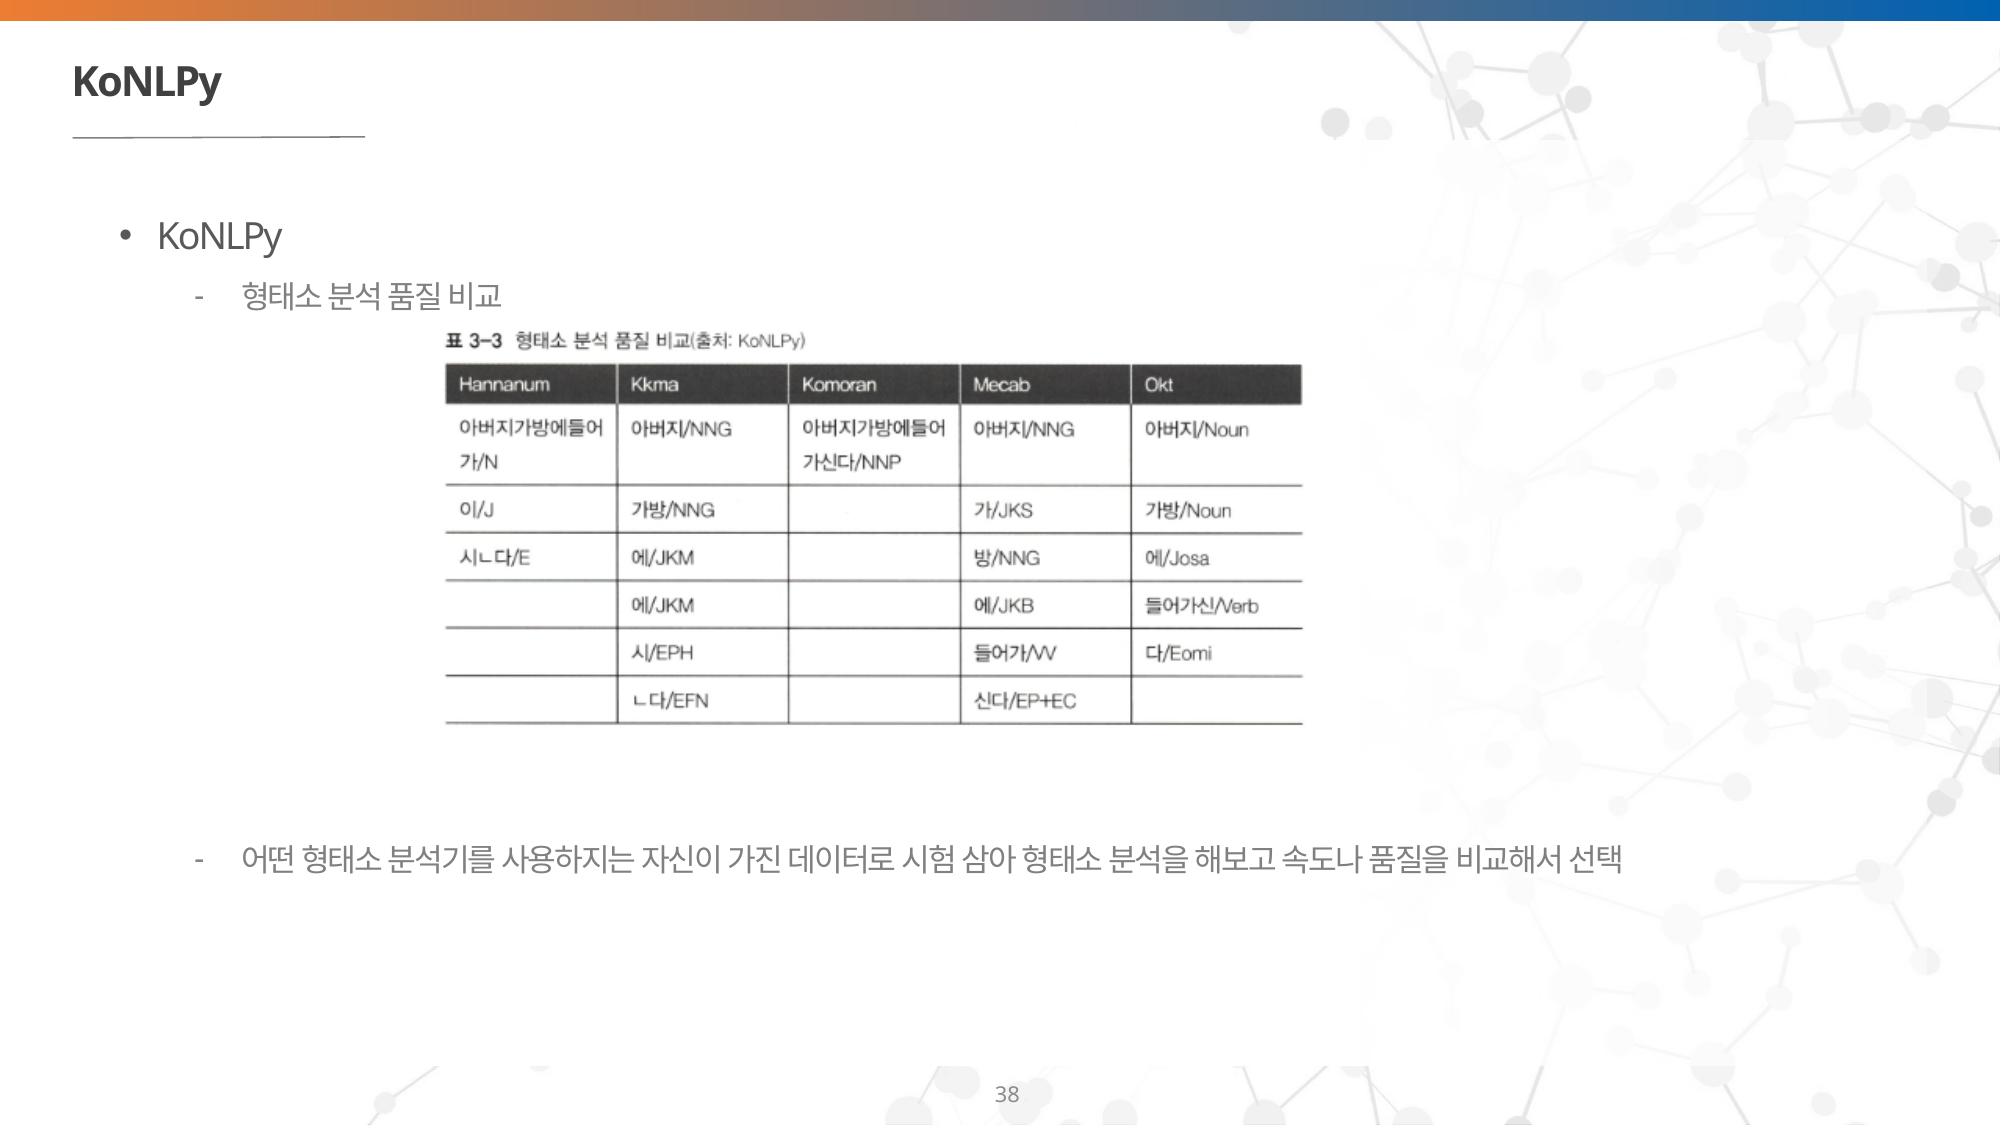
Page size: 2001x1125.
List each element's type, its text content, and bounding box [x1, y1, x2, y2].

slide_number 38 [782, 1065, 1233, 1125]
picture [425, 310, 1331, 747]
list KoNLPy 형태소 분석 품질 비교 어떤 형태소 분석기를 사용하지는 자신이 가진 데이터로 시험 삼아 형태소 분석을 해보고 속도나 품질을 비교해서 선택 [104, 193, 1911, 1035]
title KoNLPy [56, 49, 1162, 117]
